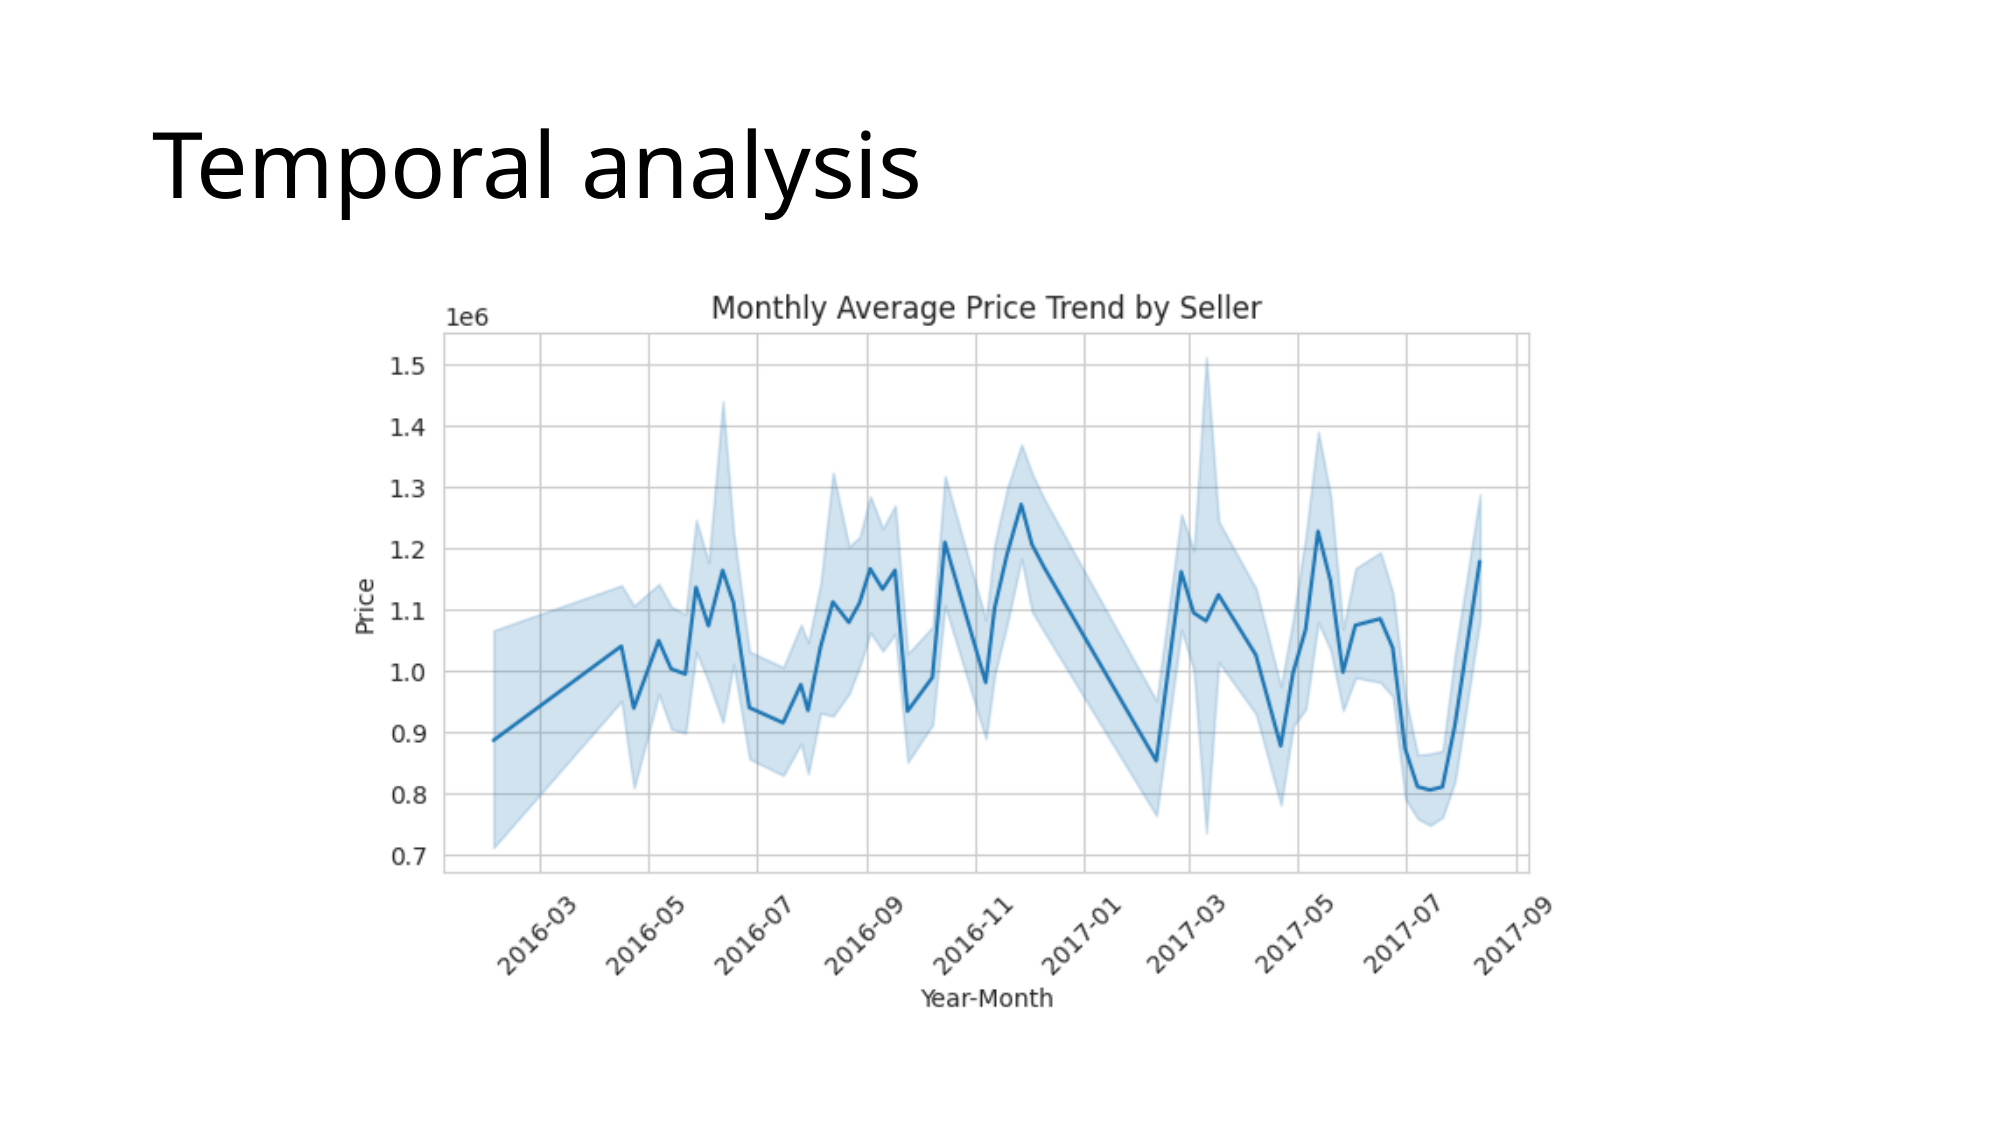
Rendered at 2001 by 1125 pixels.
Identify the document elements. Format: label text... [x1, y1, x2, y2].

picture [337, 277, 1576, 1030]
title Temporal analysis [137, 59, 1863, 278]
